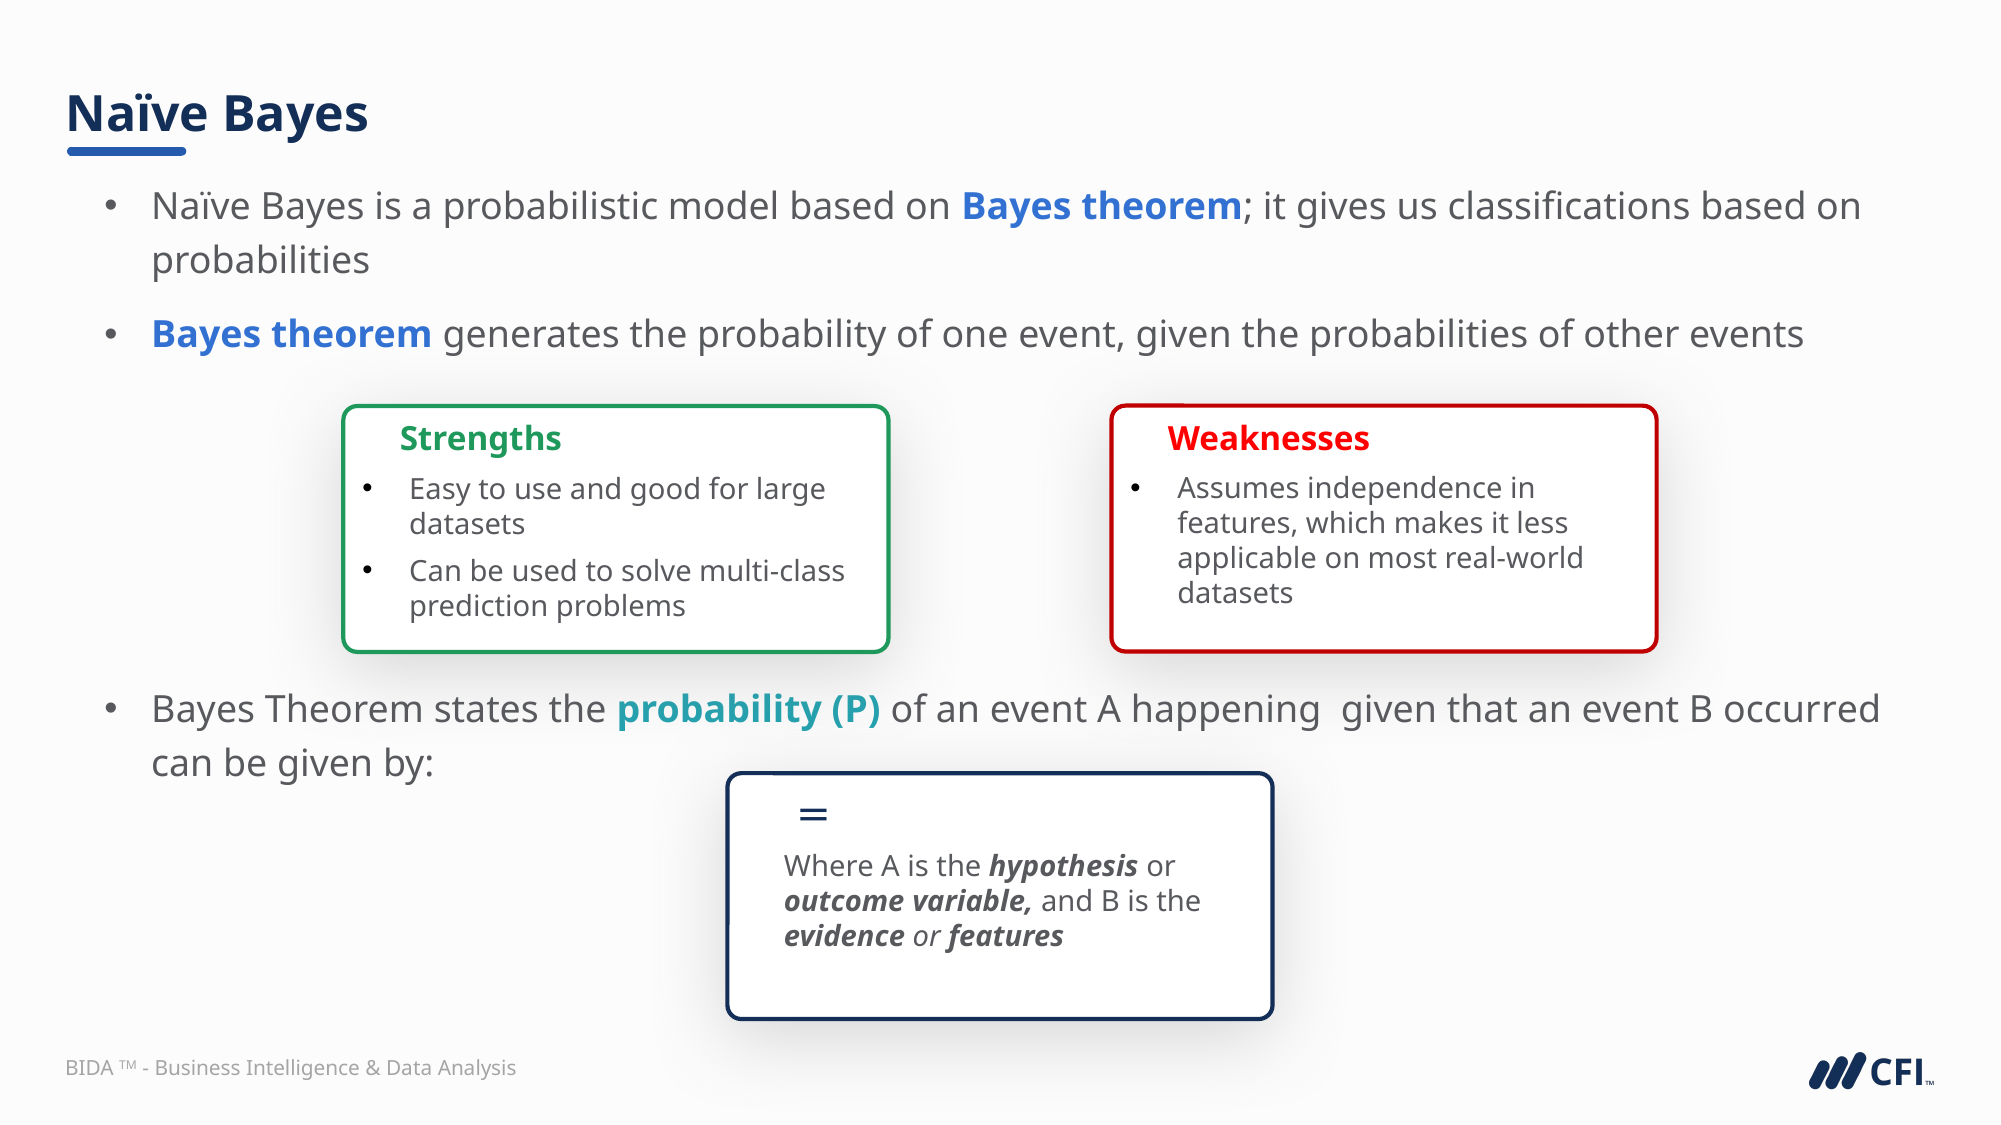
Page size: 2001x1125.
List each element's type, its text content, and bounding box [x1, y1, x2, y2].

text_box Weaknesses Assumes independence in features, which makes it less applicable on most real-world datasets [1109, 403, 1659, 654]
picture [1809, 1050, 1934, 1091]
text_box Strengths Easy to use and good for large datasets Can be used to solve multi-class prediction problems [341, 403, 891, 655]
list Naïve Bayes is a probabilistic model based on Bayes theorem; it gives us classifications based on probabilities Bayes theorem generates the probability of one event, given the probabilities of other events Bayes Theorem states the probability (P) of an event A happening given that an event B occurred can be given by: [66, 173, 1933, 1035]
title Naïve Bayes [50, 57, 1949, 173]
